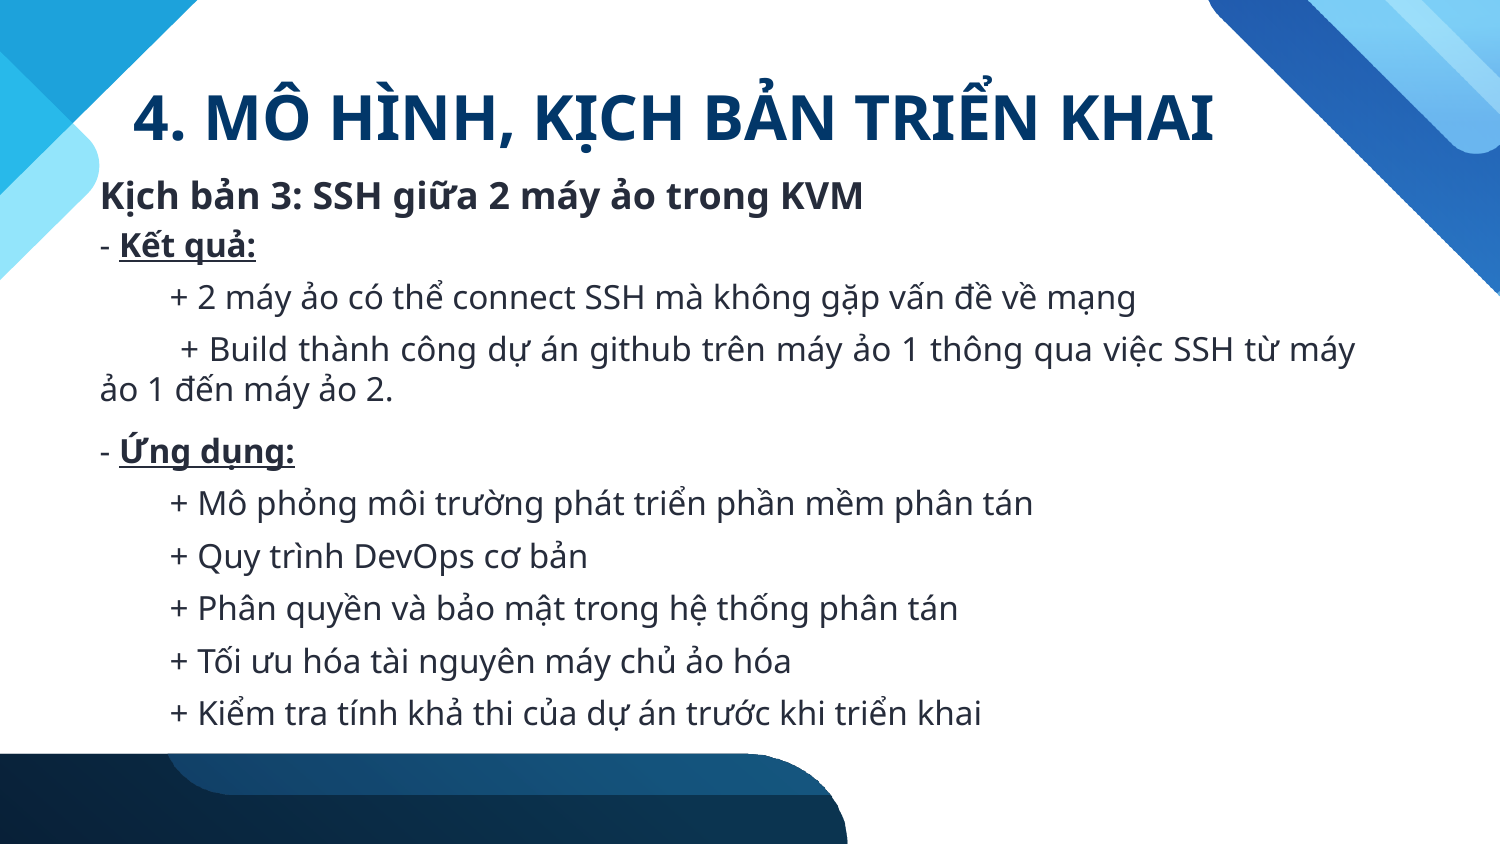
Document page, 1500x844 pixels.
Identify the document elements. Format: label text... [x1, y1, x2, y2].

picture [0, 744, 898, 844]
text_box - Ứng dụng: + Mô phỏng môi trường phát triển phần mềm phân tán + Quy trình DevOps cơ bản + Phân quyền và bảo mật trong hệ thống phân tán + Tối ưu hóa tài nguyên máy chủ ảo hóa + Kiểm tra tính khả thi của dự án trước khi triển khai [84, 414, 1373, 797]
picture [1176, 0, 1500, 345]
title 4. MÔ HÌNH, KỊCH BẢN TRIỂN KHAI [118, 63, 1171, 156]
text_box - Kết quả: + 2 máy ảo có thể connect SSH mà không gặp vấn đề về mạng + Build thành công dự án github trên máy ảo 1 thông qua việc SSH từ máy ảo 1 đến máy ảo 2. [84, 208, 1171, 312]
subtitle Kịch bản 3: SSH giữa 2 máy ảo trong KVM [84, 156, 1171, 208]
